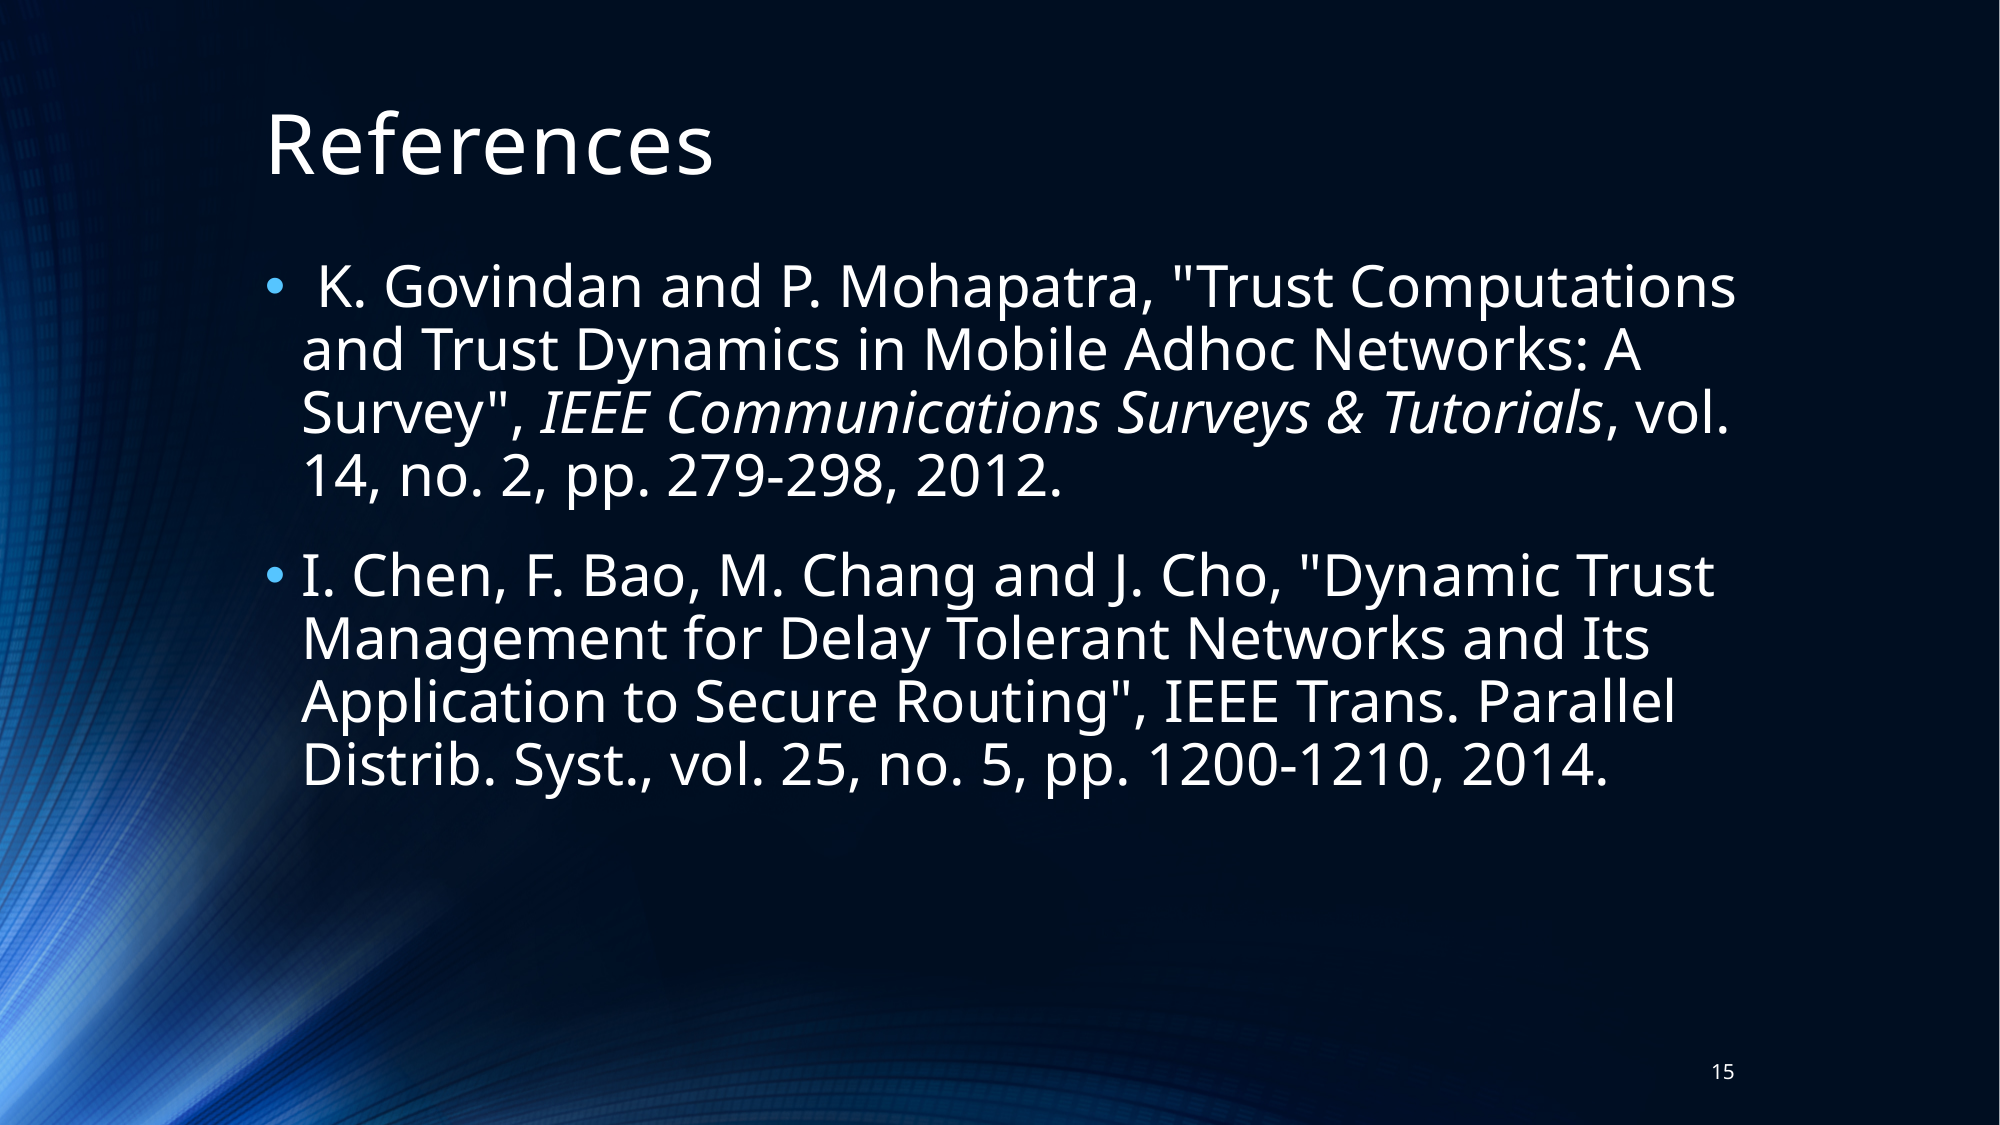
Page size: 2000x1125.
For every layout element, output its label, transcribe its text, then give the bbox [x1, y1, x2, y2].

slide_number 15 [1612, 1050, 1750, 1096]
picture [0, 0, 2000, 1125]
title References [249, 62, 1750, 200]
list K. Govindan and P. Mohapatra, "Trust Computations and Trust Dynamics in Mobile Adhoc Networks: A Survey", IEEE Communications Surveys & Tutorials, vol. 14, no. 2, pp. 279-298, 2012. I. Chen, F. Bao, M. Chang and J. Cho, "Dynamic Trust Management for Delay Tolerant Networks and Its Application to Secure Routing", IEEE Trans. Parallel Distrib. Syst., vol. 25, no. 5, pp. 1200-1210, 2014. [249, 249, 1825, 1088]
